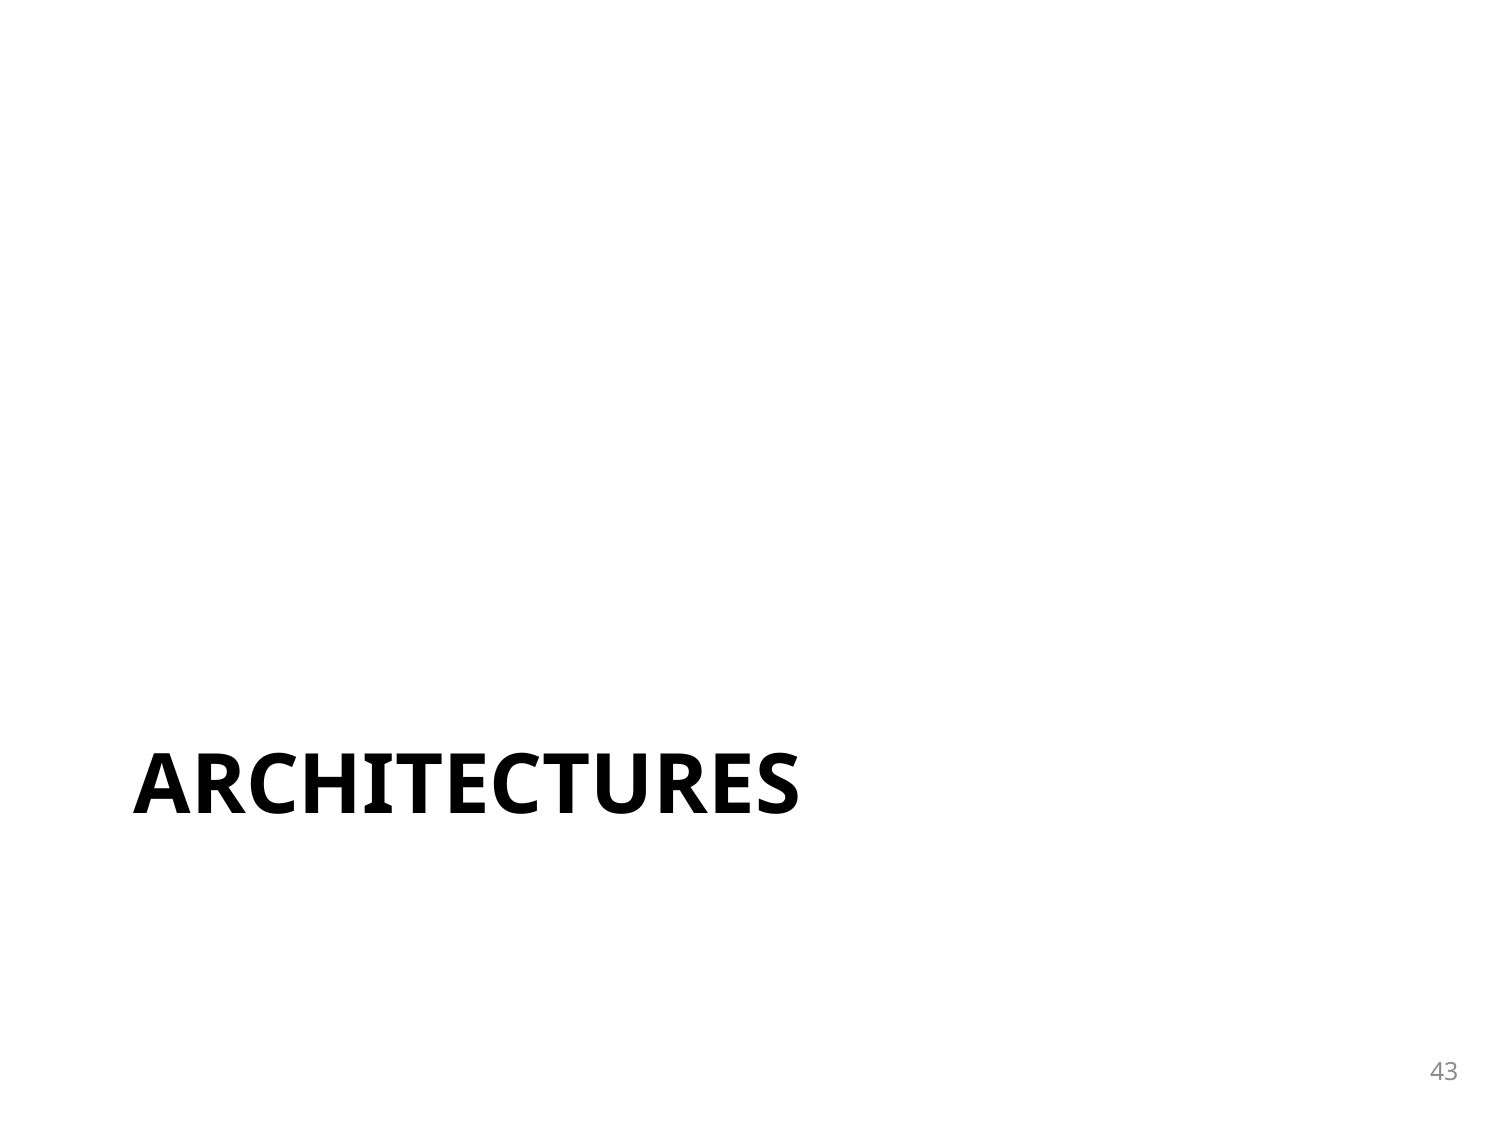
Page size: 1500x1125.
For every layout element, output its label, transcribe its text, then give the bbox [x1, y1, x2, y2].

title Architectures [118, 722, 1394, 947]
slide_number 43 [1330, 1042, 1474, 1103]
